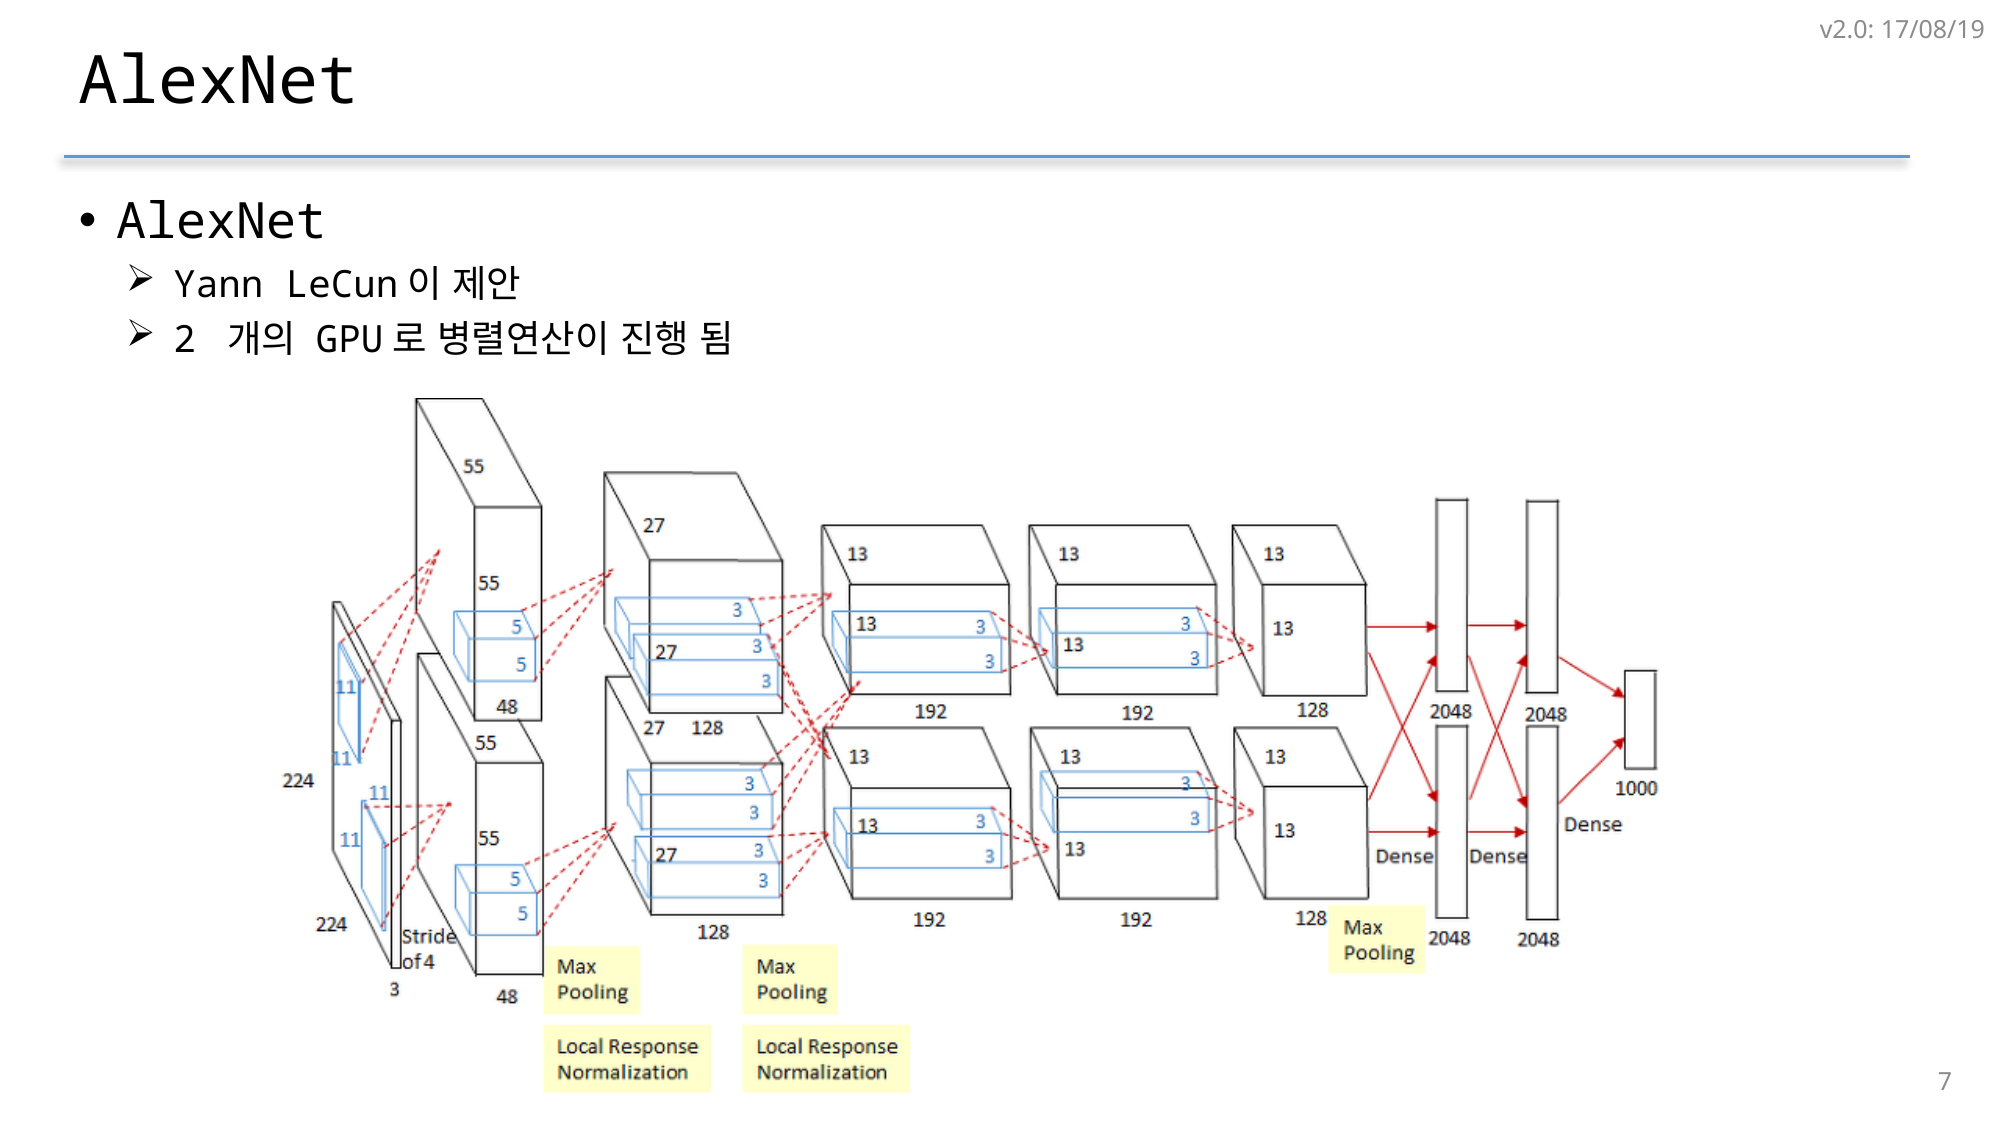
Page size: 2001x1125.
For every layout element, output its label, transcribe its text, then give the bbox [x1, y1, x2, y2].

footer v2.0: 17/08/19 [1325, 0, 2000, 61]
slide_number 6 [1517, 1052, 1968, 1113]
title AlexNet [63, 26, 1911, 138]
list AlexNet Yann LeCun이 제안 2 개의 GPU로 병렬연산이 진행 됨 [63, 188, 1911, 1083]
picture [269, 398, 1676, 1099]
